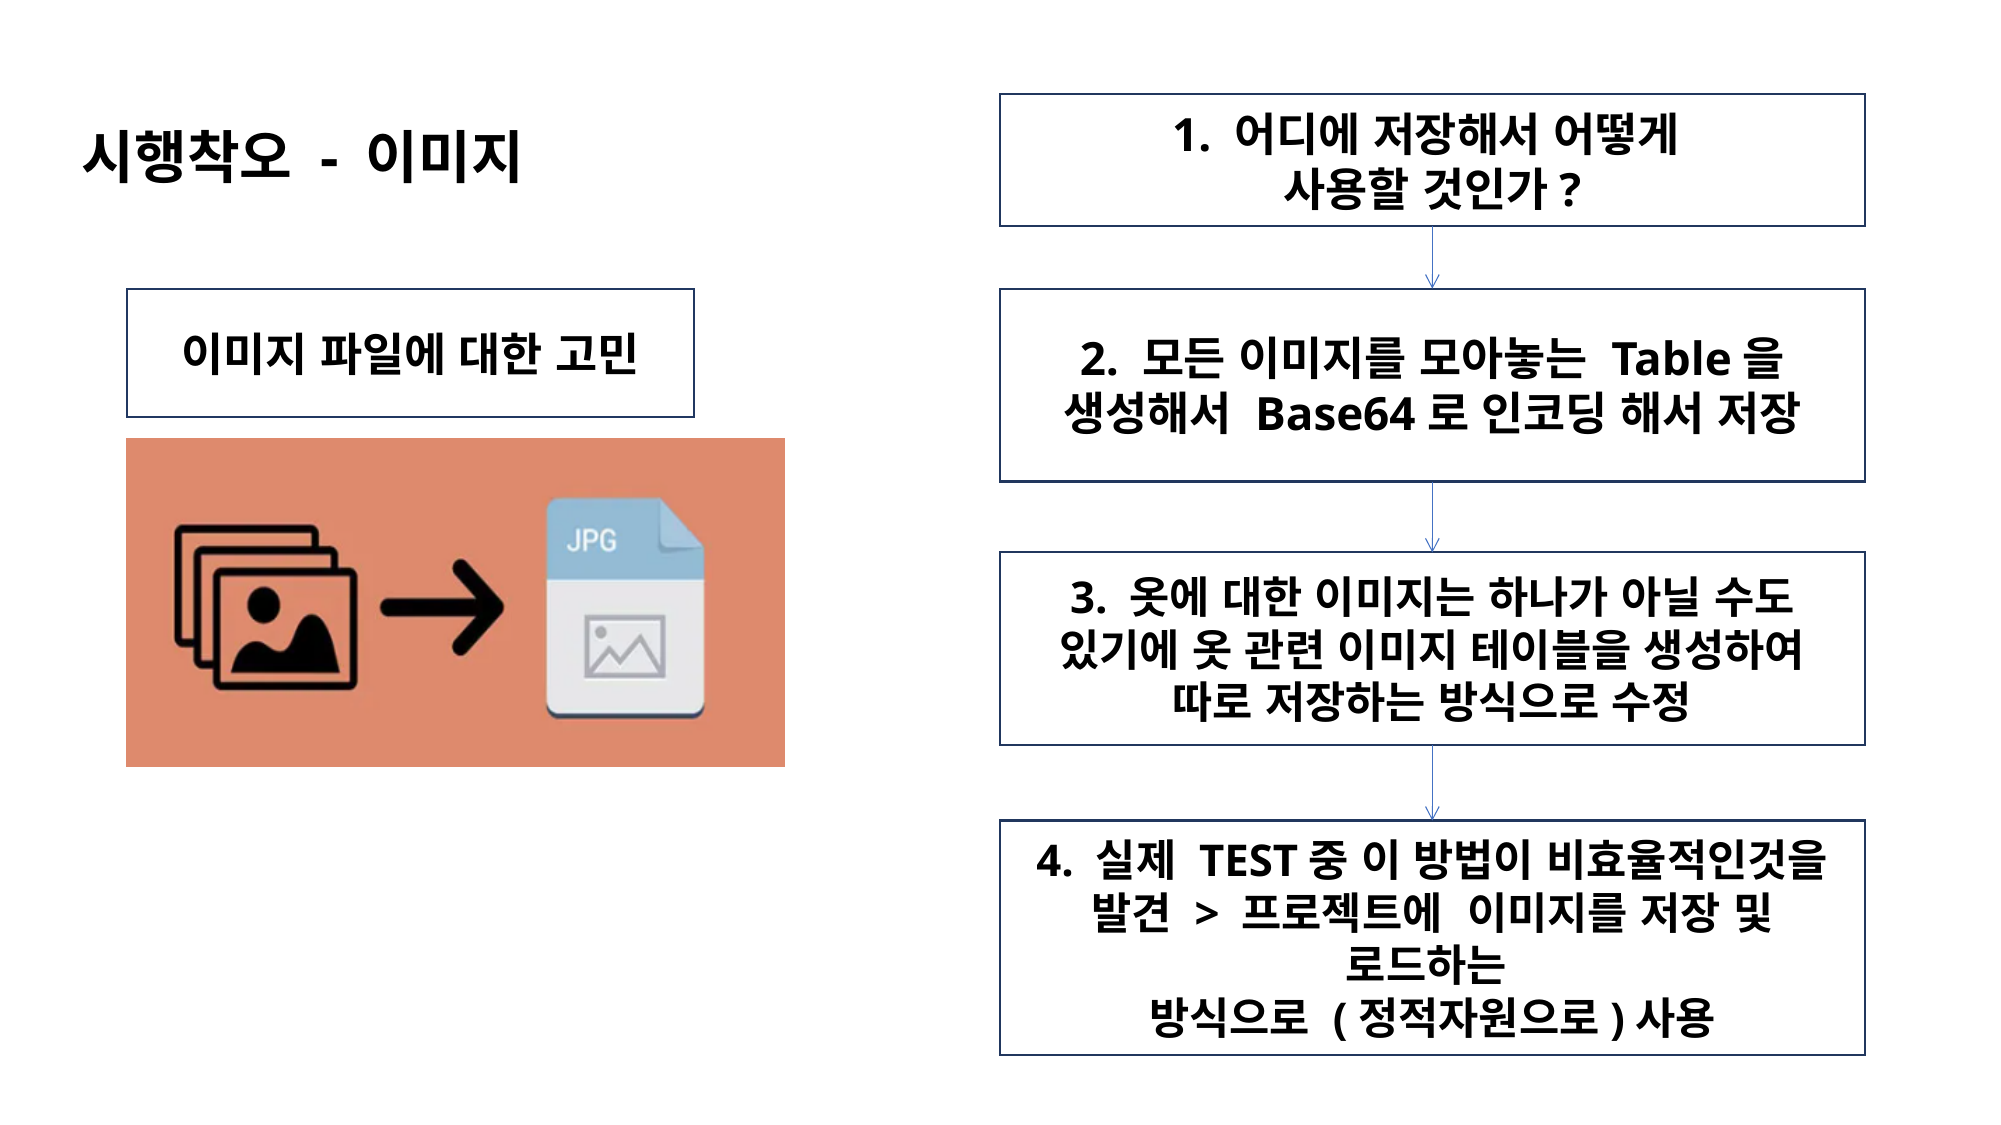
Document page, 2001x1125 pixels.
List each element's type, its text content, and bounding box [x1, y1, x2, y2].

text_box 이미지 파일에 대한 고민 [126, 288, 695, 418]
text_box 1. 어디에 저장해서 어떻게 사용할 것인가? [999, 94, 1865, 227]
title 시행착오 - 이미지 [66, 99, 572, 222]
text_box 4. 실제 TEST중 이 방법이 비효율적인것을 발견 > 프로젝트에 이미지를 저장 및 로드하는 방식으로 (정적자원으로)사용 [999, 820, 1865, 1056]
text_box 3. 옷에 대한 이미지는 하나가 아닐 수도 있기에 옷 관련 이미지 테이블을 생성하여 따로 저장하는 방식으로 수정 [999, 552, 1865, 746]
text_box 2. 모든 이미지를 모아놓는 Table을 생성해서 Base64로 인코딩 해서 저장 [999, 288, 1865, 482]
picture [126, 438, 785, 767]
